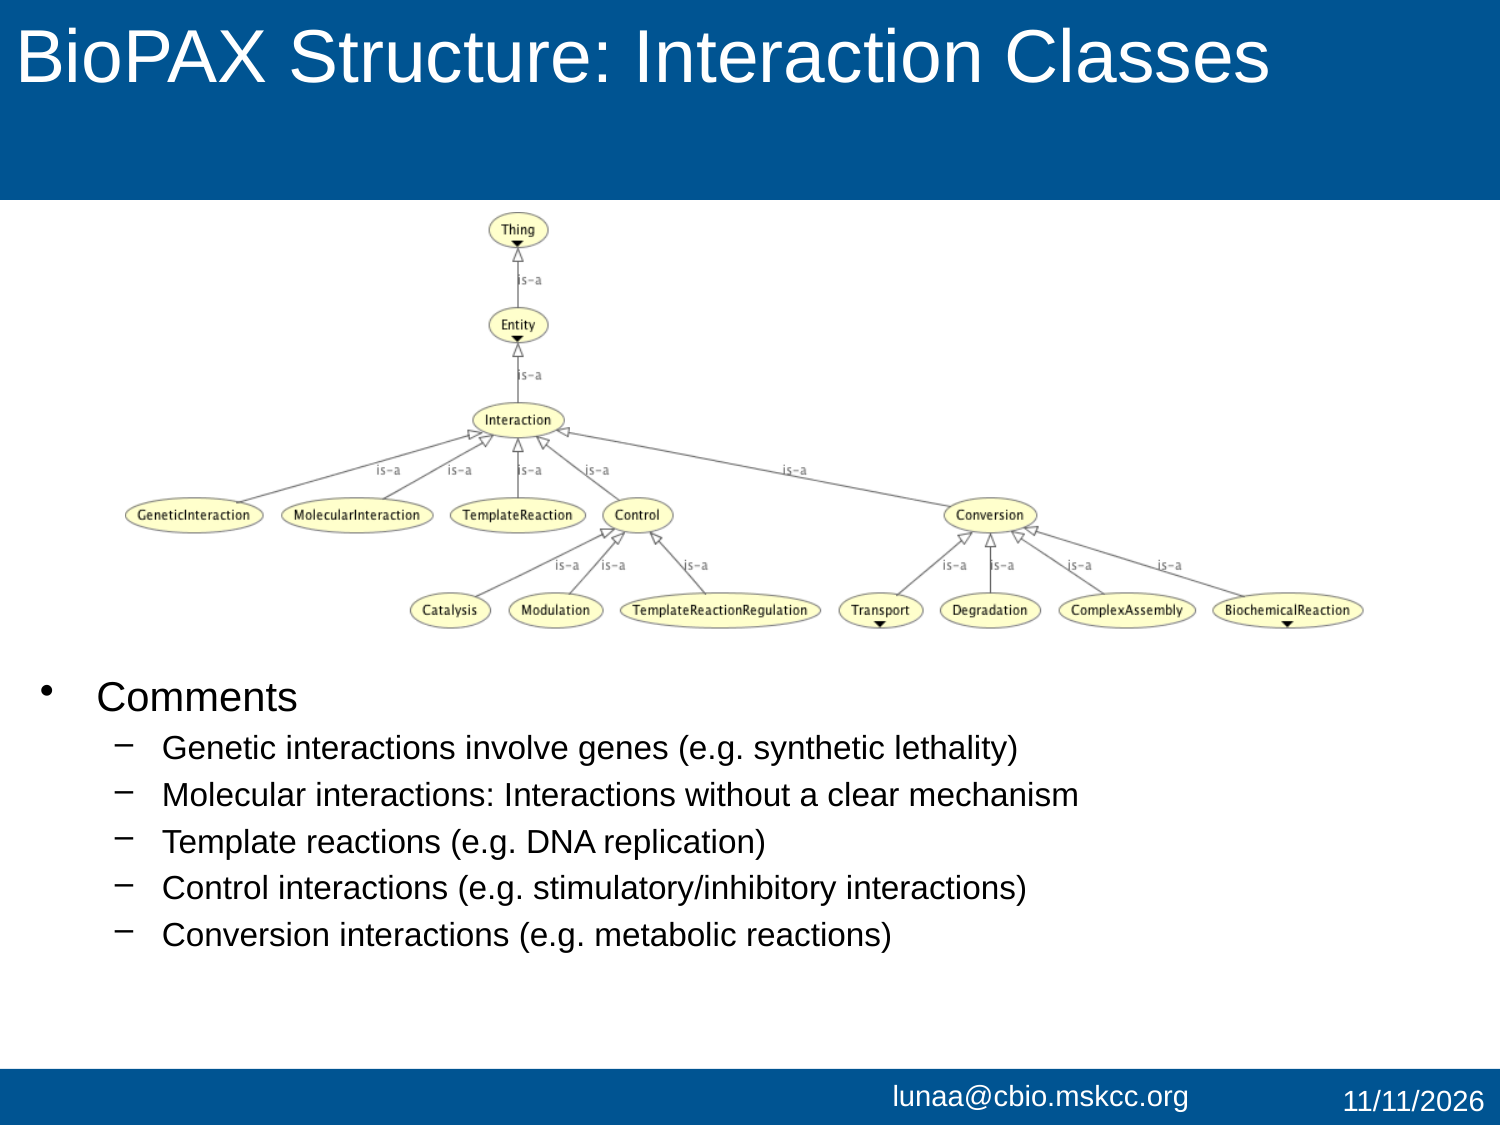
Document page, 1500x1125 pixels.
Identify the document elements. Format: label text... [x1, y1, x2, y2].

text_box Comments Genetic interactions involve genes (e.g. synthetic lethality) Molecular interactions: Interactions without a clear mechanism Template reactions (e.g. DNA replication) Control interactions (e.g. stimulatory/inhibitory interactions) Conversion interactions (e.g. metabolic reactions) [24, 662, 1463, 1063]
picture [124, 212, 1376, 641]
title BioPAX Structure: Interaction Classes [0, 0, 1500, 188]
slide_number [1187, 1049, 1500, 1125]
